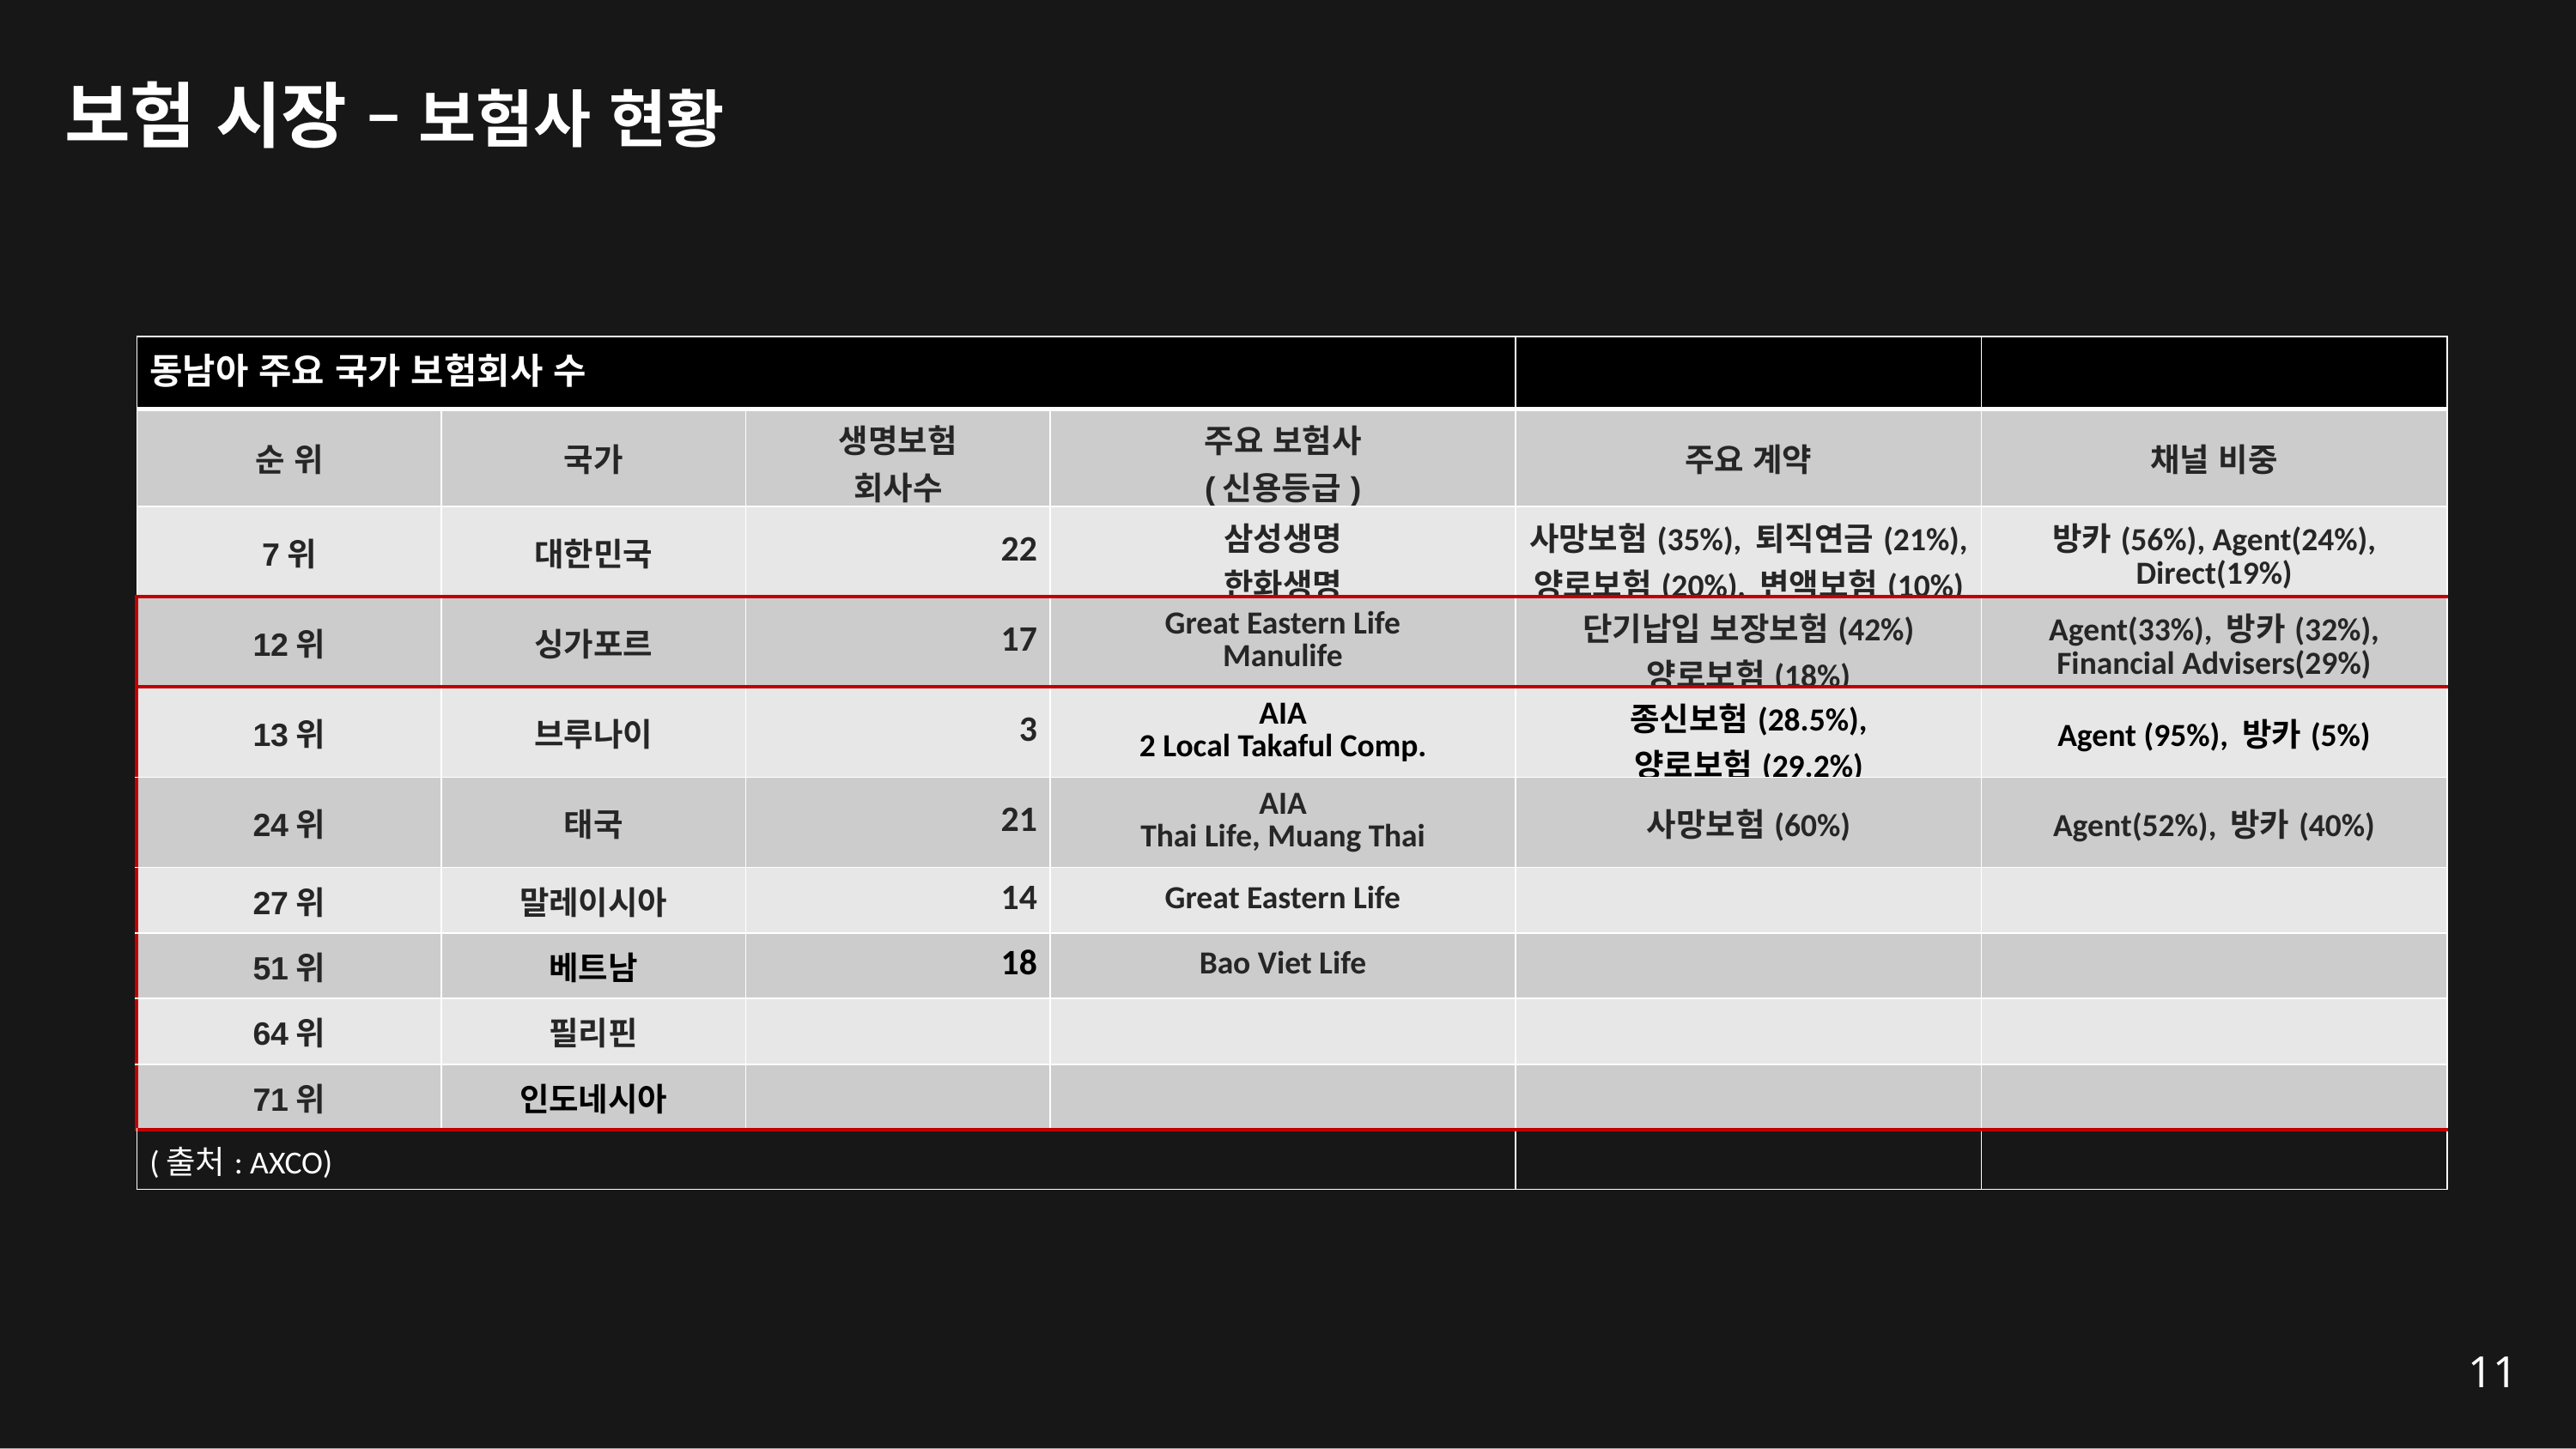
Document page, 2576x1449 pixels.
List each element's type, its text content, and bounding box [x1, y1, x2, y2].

table_cell AIA Thai Life, Muang Thai [1051, 778, 1515, 867]
text_box [0, 0, 2576, 1449]
table_cell 대한민국 [442, 507, 745, 595]
table_cell 주요 계약 [1516, 411, 1981, 506]
table_cell Great Eastern Life Manulife [1051, 598, 1515, 685]
table_cell [1051, 1065, 1515, 1128]
table_cell [746, 1065, 1049, 1128]
table_cell 종신보험(28.5%), 양로보험(29.2%) [1516, 688, 1981, 777]
table_cell 18 [746, 934, 1049, 997]
table_cell [1982, 934, 2446, 997]
text_box 보험 시장 – 보험사 현황 [64, 15, 977, 157]
table_cell [746, 999, 1049, 1064]
table_cell 방카(56%), Agent(24%), Direct(19%) [1982, 507, 2446, 595]
table_cell 국가 [442, 411, 745, 506]
table_cell [1982, 1131, 2446, 1189]
table_cell 사망보험(35%), 퇴직연금(21%), 양로보험(20%), 변액보험(10%) [1516, 507, 1981, 595]
table_header [1516, 337, 1981, 407]
table_cell 태국 [442, 778, 745, 867]
table_cell 단기납입 보장보험(42%) 양로보험(18%) [1516, 598, 1981, 685]
table_cell [1982, 868, 2446, 932]
table_cell 브루나이 [442, 688, 745, 777]
table_cell 27위 [138, 868, 440, 932]
table_cell 7위 [137, 507, 440, 595]
text_box 11 [2468, 1336, 2529, 1397]
table_cell 주요 보험사 (신용등급) [1051, 411, 1515, 506]
table_cell 14 [746, 868, 1049, 932]
table_cell Agent(33%), 방카(32%), Financial Advisers(29%) [1982, 598, 2446, 685]
table_cell [1982, 1065, 2446, 1128]
table_cell 3 [746, 688, 1049, 777]
table_cell 21 [746, 778, 1049, 867]
table_cell 싱가포르 [442, 598, 745, 685]
table_cell 인도네시아 [442, 1065, 745, 1128]
table_cell Great Eastern Life [1051, 868, 1515, 932]
table_cell 말레이시아 [442, 868, 745, 932]
table_cell 22 [746, 507, 1049, 595]
table_cell [1051, 999, 1515, 1064]
table_cell 71위 [138, 1065, 440, 1128]
table_cell 17 [746, 598, 1049, 685]
table_cell 베트남 [442, 934, 745, 997]
table_cell 삼성생명 한화생명 [1051, 507, 1515, 595]
table_cell 13위 [138, 688, 440, 777]
table_cell 채널 비중 [1982, 411, 2446, 506]
table_cell [1516, 1065, 1981, 1128]
table_cell [1516, 868, 1981, 932]
table_cell 필리핀 [442, 999, 745, 1064]
table_cell Agent (95%), 방카(5%) [1982, 688, 2446, 777]
table_cell AIA 2 Local Takaful Comp. [1051, 688, 1515, 777]
table_cell [1516, 999, 1981, 1064]
table_cell 사망보험(60%) [1516, 778, 1981, 867]
table_cell 64위 [138, 999, 440, 1064]
table_cell (출처: AXCO) [137, 1131, 1515, 1189]
table_cell Agent(52%), 방카(40%) [1982, 778, 2446, 867]
table_header [1982, 337, 2446, 407]
table_cell 51위 [138, 934, 440, 997]
table_header 동남아 주요 국가 보험회사 수 [137, 337, 1515, 407]
table_cell [1516, 1131, 1981, 1189]
table_cell 12위 [138, 598, 440, 685]
table_cell 24위 [138, 778, 440, 867]
table_cell 순 위 [137, 411, 440, 506]
table_cell [1516, 934, 1981, 997]
table_cell Bao Viet Life [1051, 934, 1515, 997]
table_cell 생명보험 회사수 [746, 411, 1049, 506]
table_cell [1982, 999, 2446, 1064]
